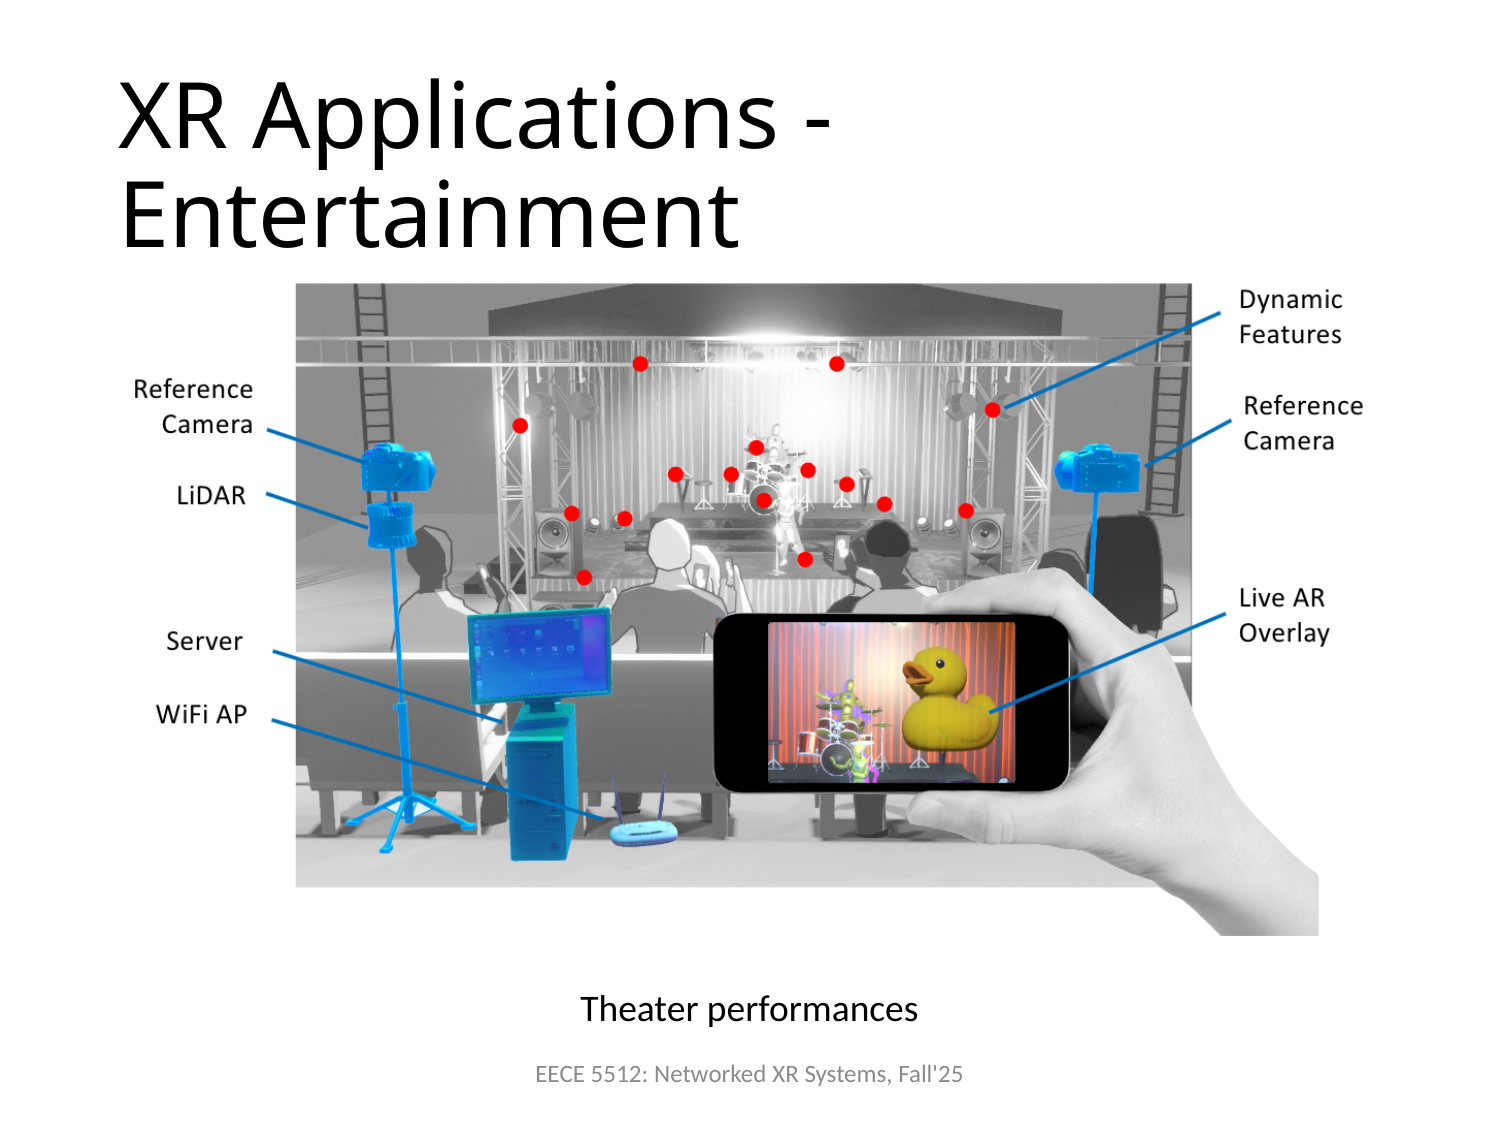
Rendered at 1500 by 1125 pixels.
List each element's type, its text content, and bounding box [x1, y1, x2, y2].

footer EECE 5512: Networked XR Systems, Fall'25 [496, 1042, 1004, 1103]
picture [130, 274, 1370, 936]
text_box Theater performances [565, 976, 935, 1037]
title XR Applications - Entertainment [103, 59, 1397, 278]
